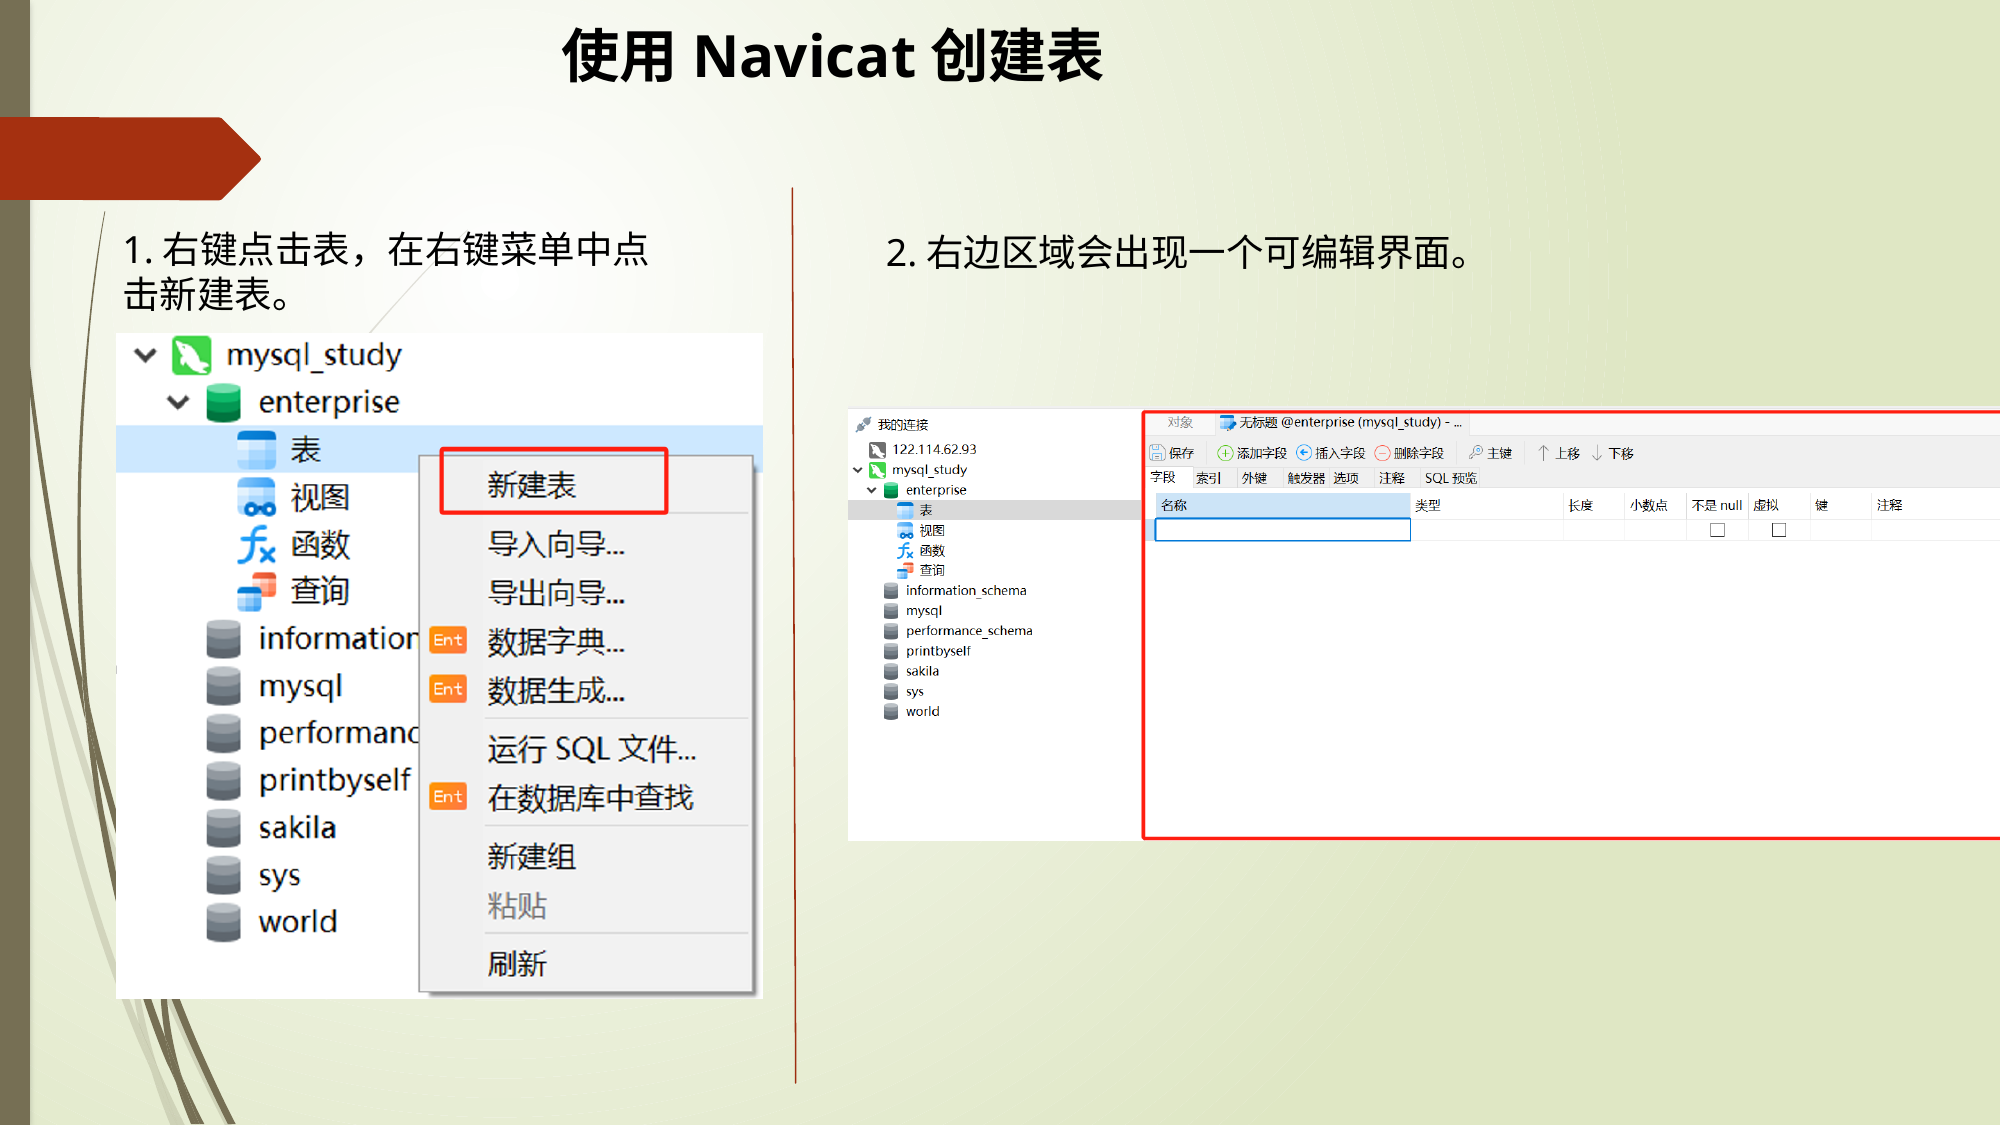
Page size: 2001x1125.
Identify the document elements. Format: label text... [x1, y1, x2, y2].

picture [848, 406, 2000, 842]
text_box 2.右边区域会出现一个可编辑界面。 [871, 221, 1894, 282]
picture [116, 332, 763, 999]
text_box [792, 187, 796, 1084]
text_box 使用Navicat创建表 [547, 11, 1151, 97]
text_box 1.右键点击表，在右键菜单中点击新建表。 [107, 218, 694, 324]
